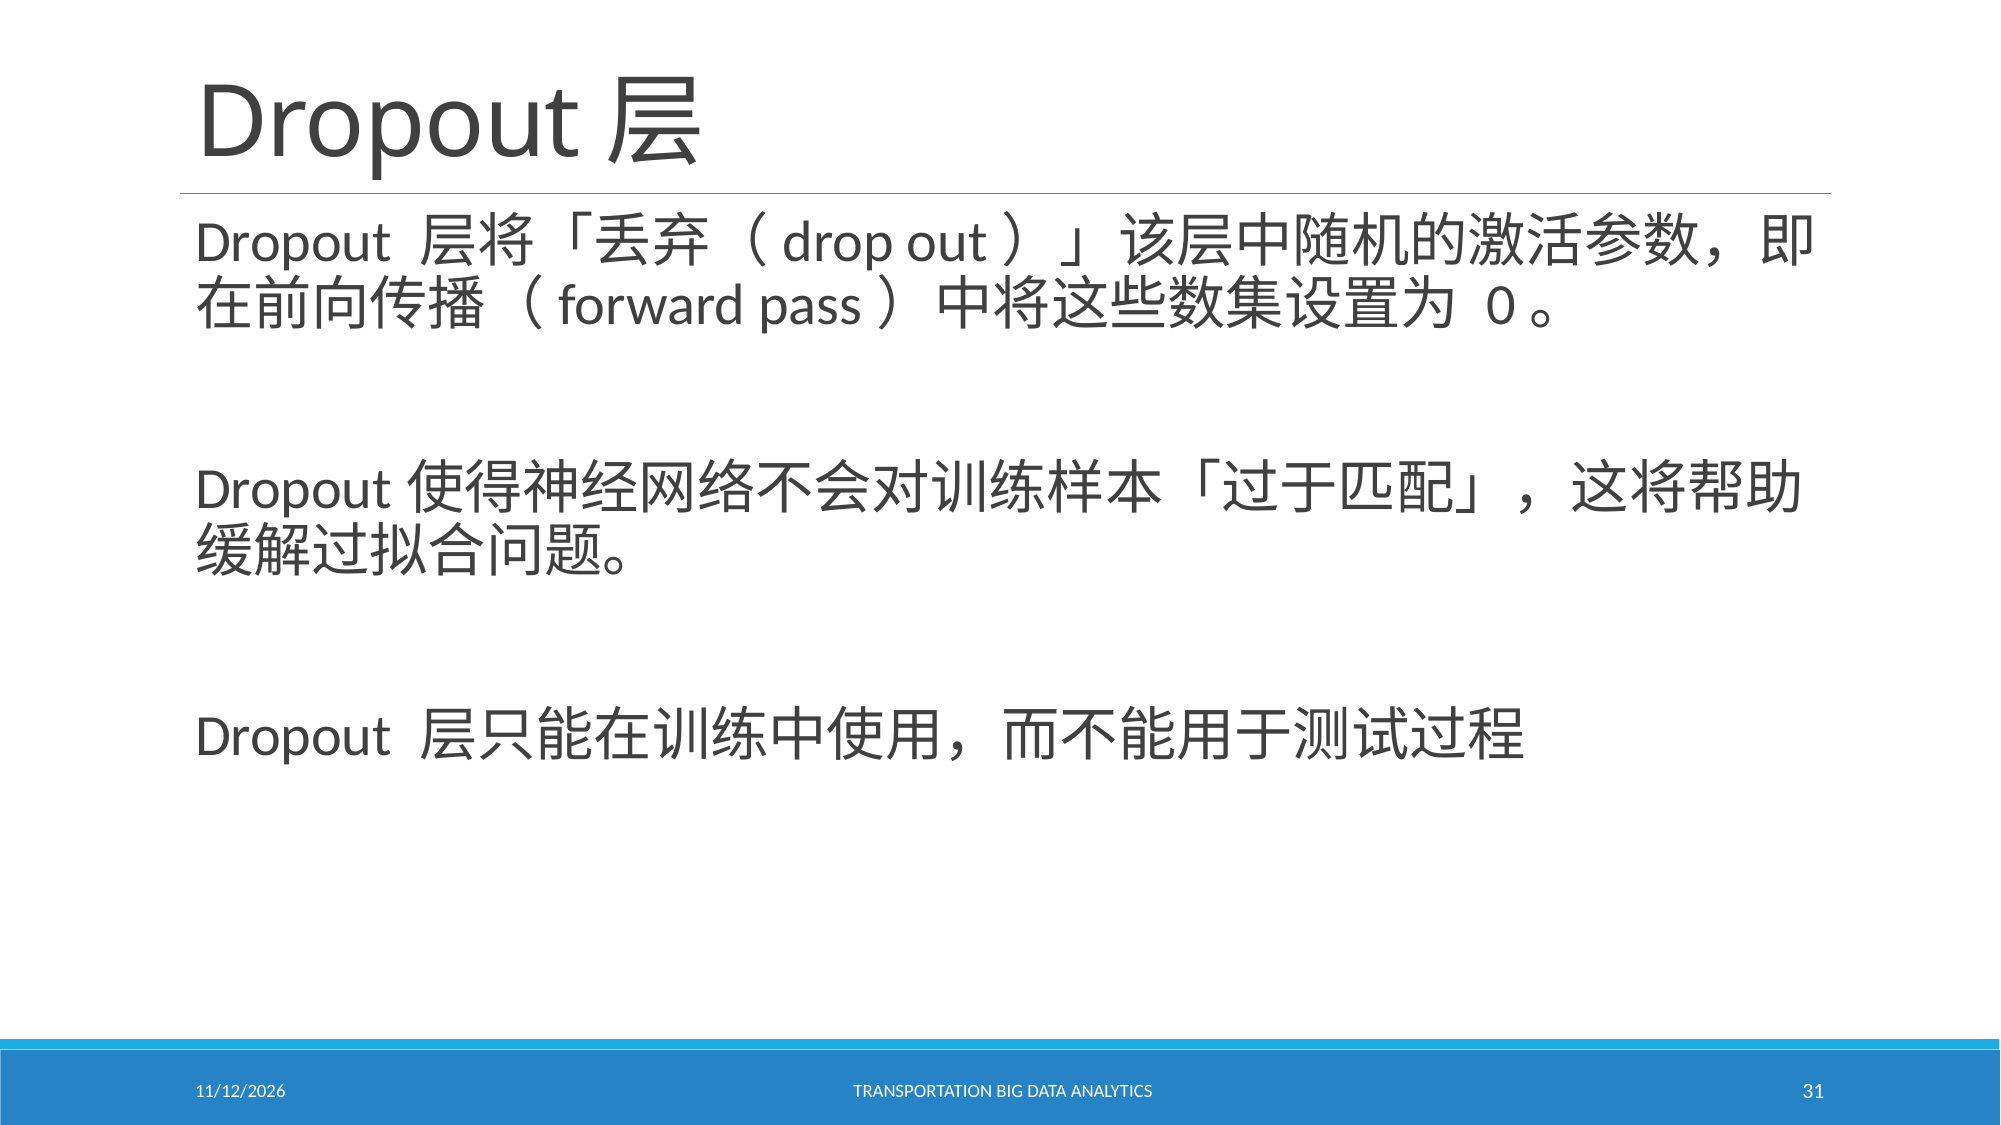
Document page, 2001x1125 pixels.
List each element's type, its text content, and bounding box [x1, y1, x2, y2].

footer Transportation Big Data Analytics [609, 1059, 1401, 1120]
list Dropout 层将「丢弃（drop out）」该层中随机的激活参数，即在前向传播（forward pass）中将这些数集设置为 0。 Dropout使得神经网络不会对训练样本「过于匹配」，这将帮助缓解过拟合问题。 Dropout 层只能在训练中使用，而不能用于测试过程 [180, 203, 1830, 1034]
slide_number 31 [1624, 1059, 1840, 1120]
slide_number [180, 1059, 586, 1120]
title Dropout层 [180, 20, 1830, 185]
